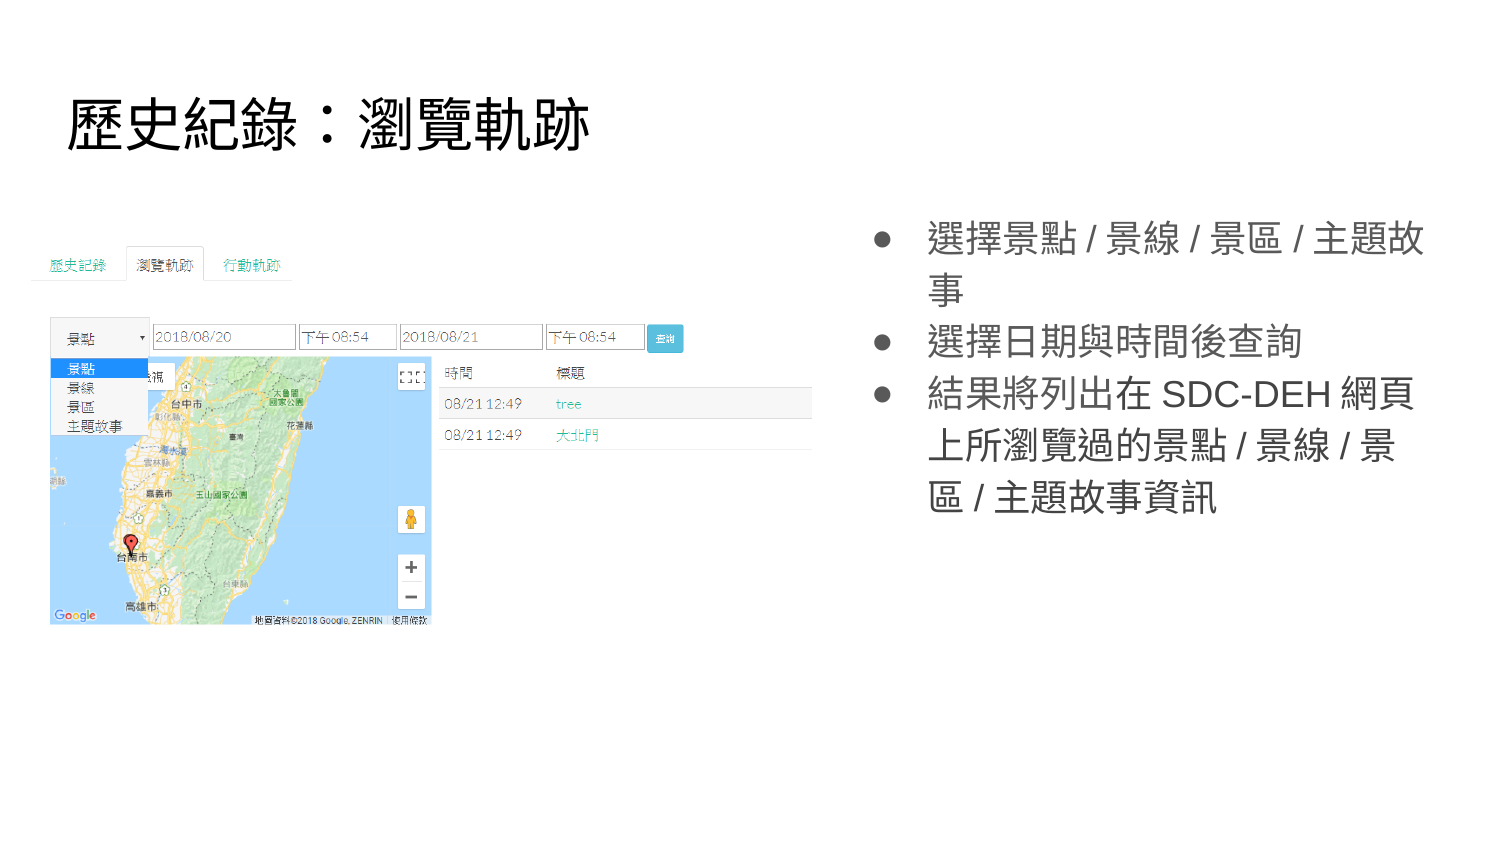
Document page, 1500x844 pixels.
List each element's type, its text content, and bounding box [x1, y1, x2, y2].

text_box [22, 240, 823, 671]
list 選擇景點/景線/景區/主題故事 選擇日期與時間後查詢 結果將列出在SDC-DEH網頁上所瀏覽過的景點/景線/景區/主題故事資訊 [837, 193, 1449, 771]
title 歷史紀錄：瀏覽軌跡 [51, 72, 1449, 167]
